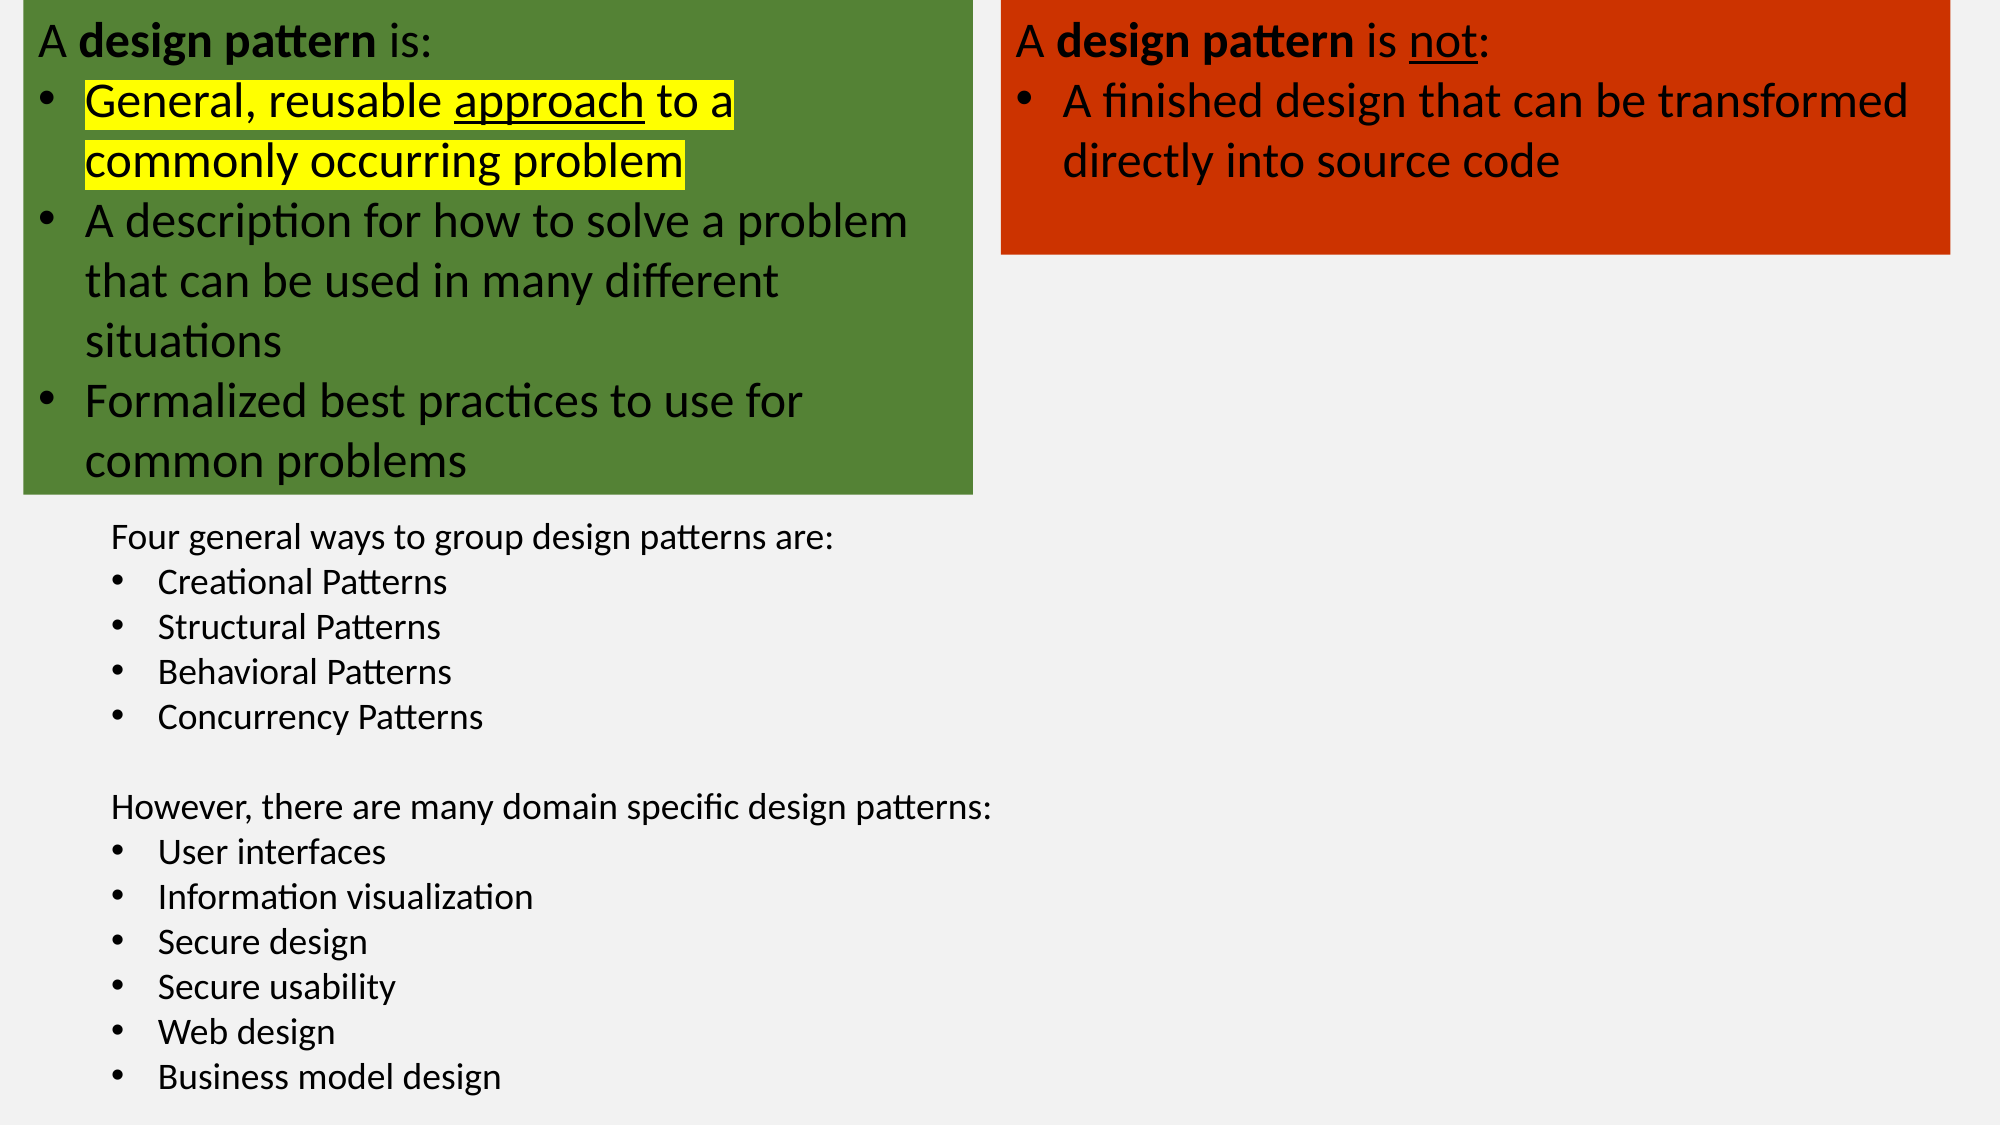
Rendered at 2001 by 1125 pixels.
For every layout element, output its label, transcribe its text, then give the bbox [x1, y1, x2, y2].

text_box Four general ways to group design patterns are: Creational Patterns Structural Patterns Behavioral Patterns Concurrency Patterns However, there are many domain specific design patterns: User interfaces Information visualization Secure design Secure usability Web design Business model design [96, 504, 1894, 1105]
text_box A design pattern is: General, reusable approach to a commonly occurring problem A description for how to solve a problem that can be used in many different situations Formalized best practices to use for common problems [23, 0, 973, 495]
text_box A design pattern is not: A finished design that can be transformed directly into source code [1000, 0, 1951, 255]
